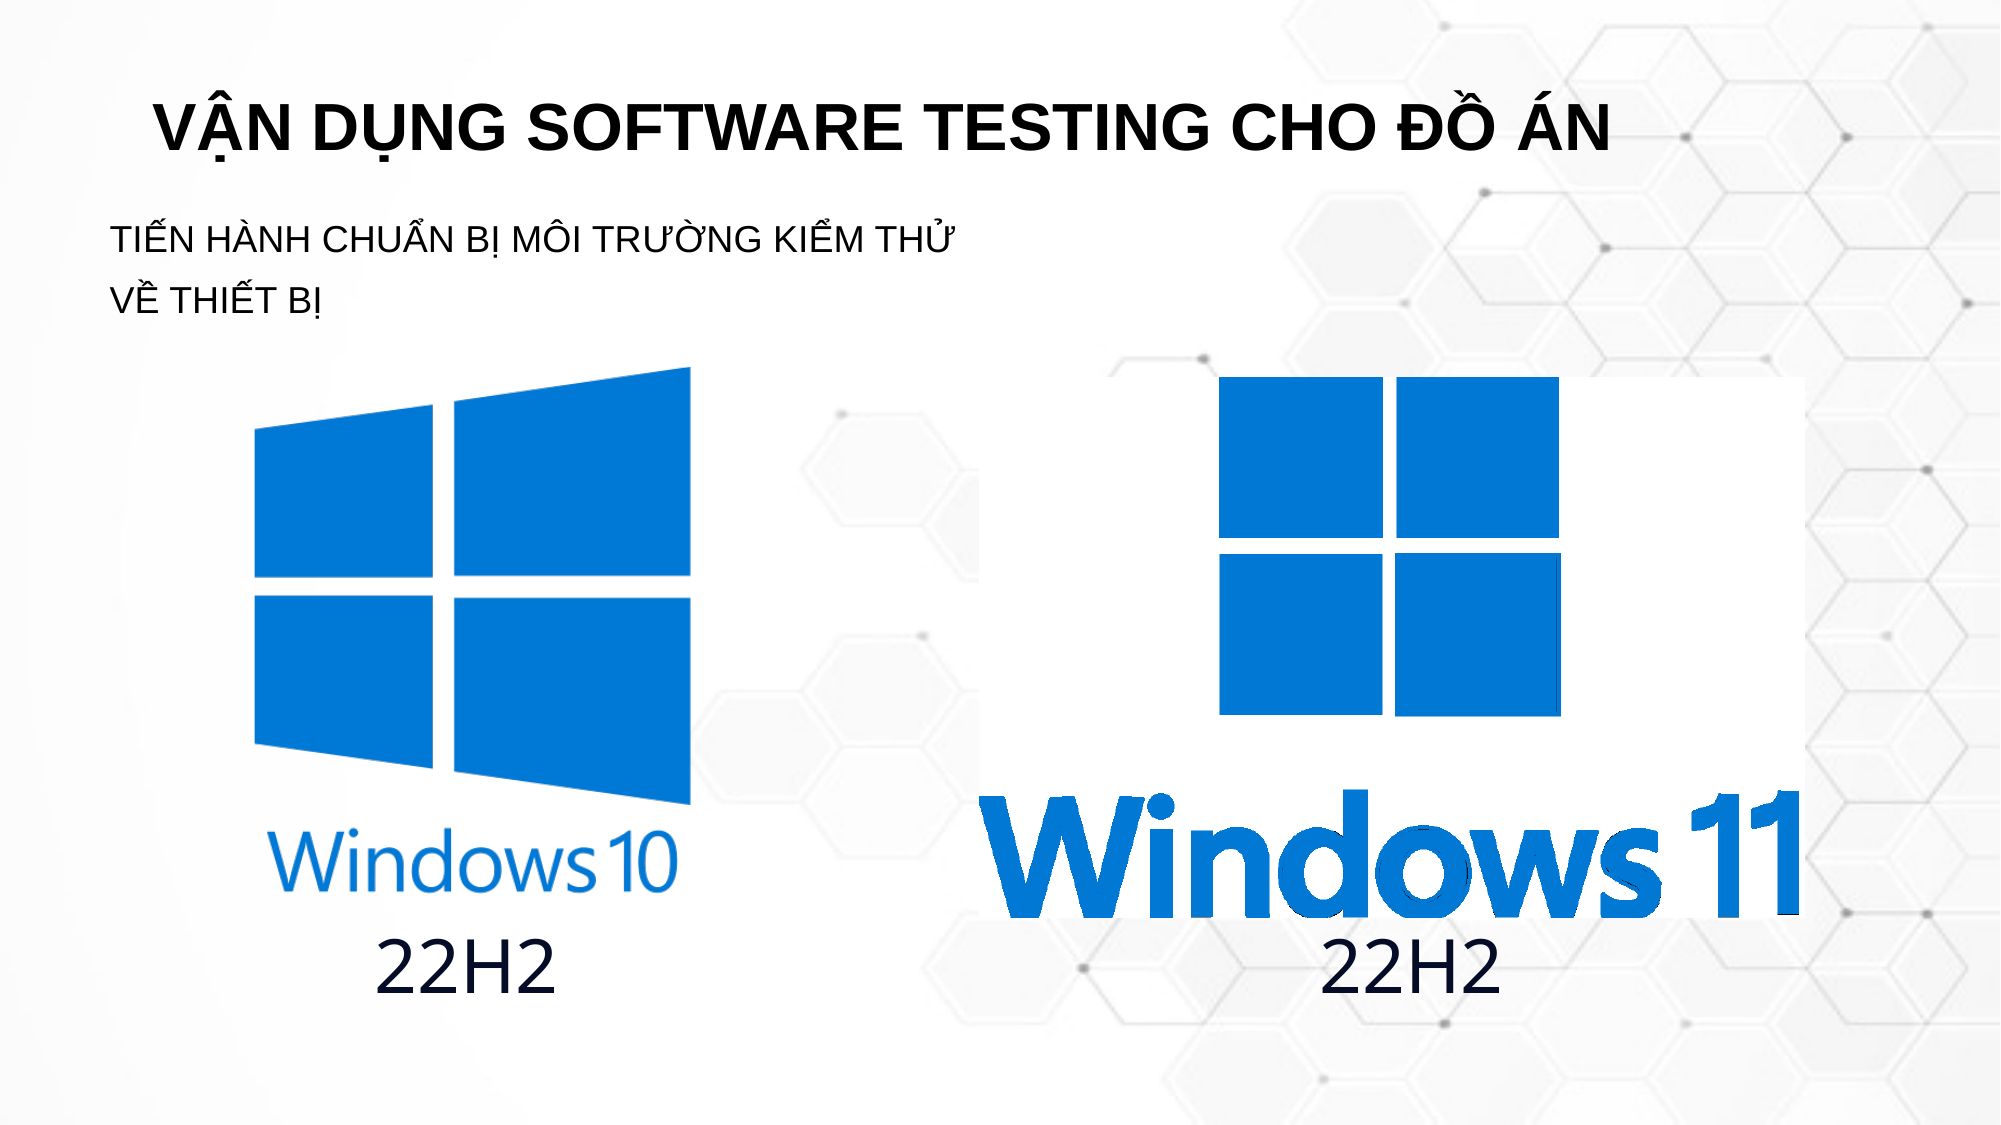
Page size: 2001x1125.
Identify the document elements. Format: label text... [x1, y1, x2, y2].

text_box 22H2 [1304, 918, 1561, 1017]
text_box 22H2 [359, 965, 616, 1017]
text_box TIẾN HÀNH CHUẨN BỊ MÔI TRƯỜNG KIỂM THỬ [94, 207, 2000, 268]
text_box VỀ THIẾT BỊ [94, 268, 346, 328]
title VẬN DỤNG SOFTWARE TESTING CHO ĐỒ ÁN [137, 20, 1863, 207]
picture [0, 0, 2001, 1125]
